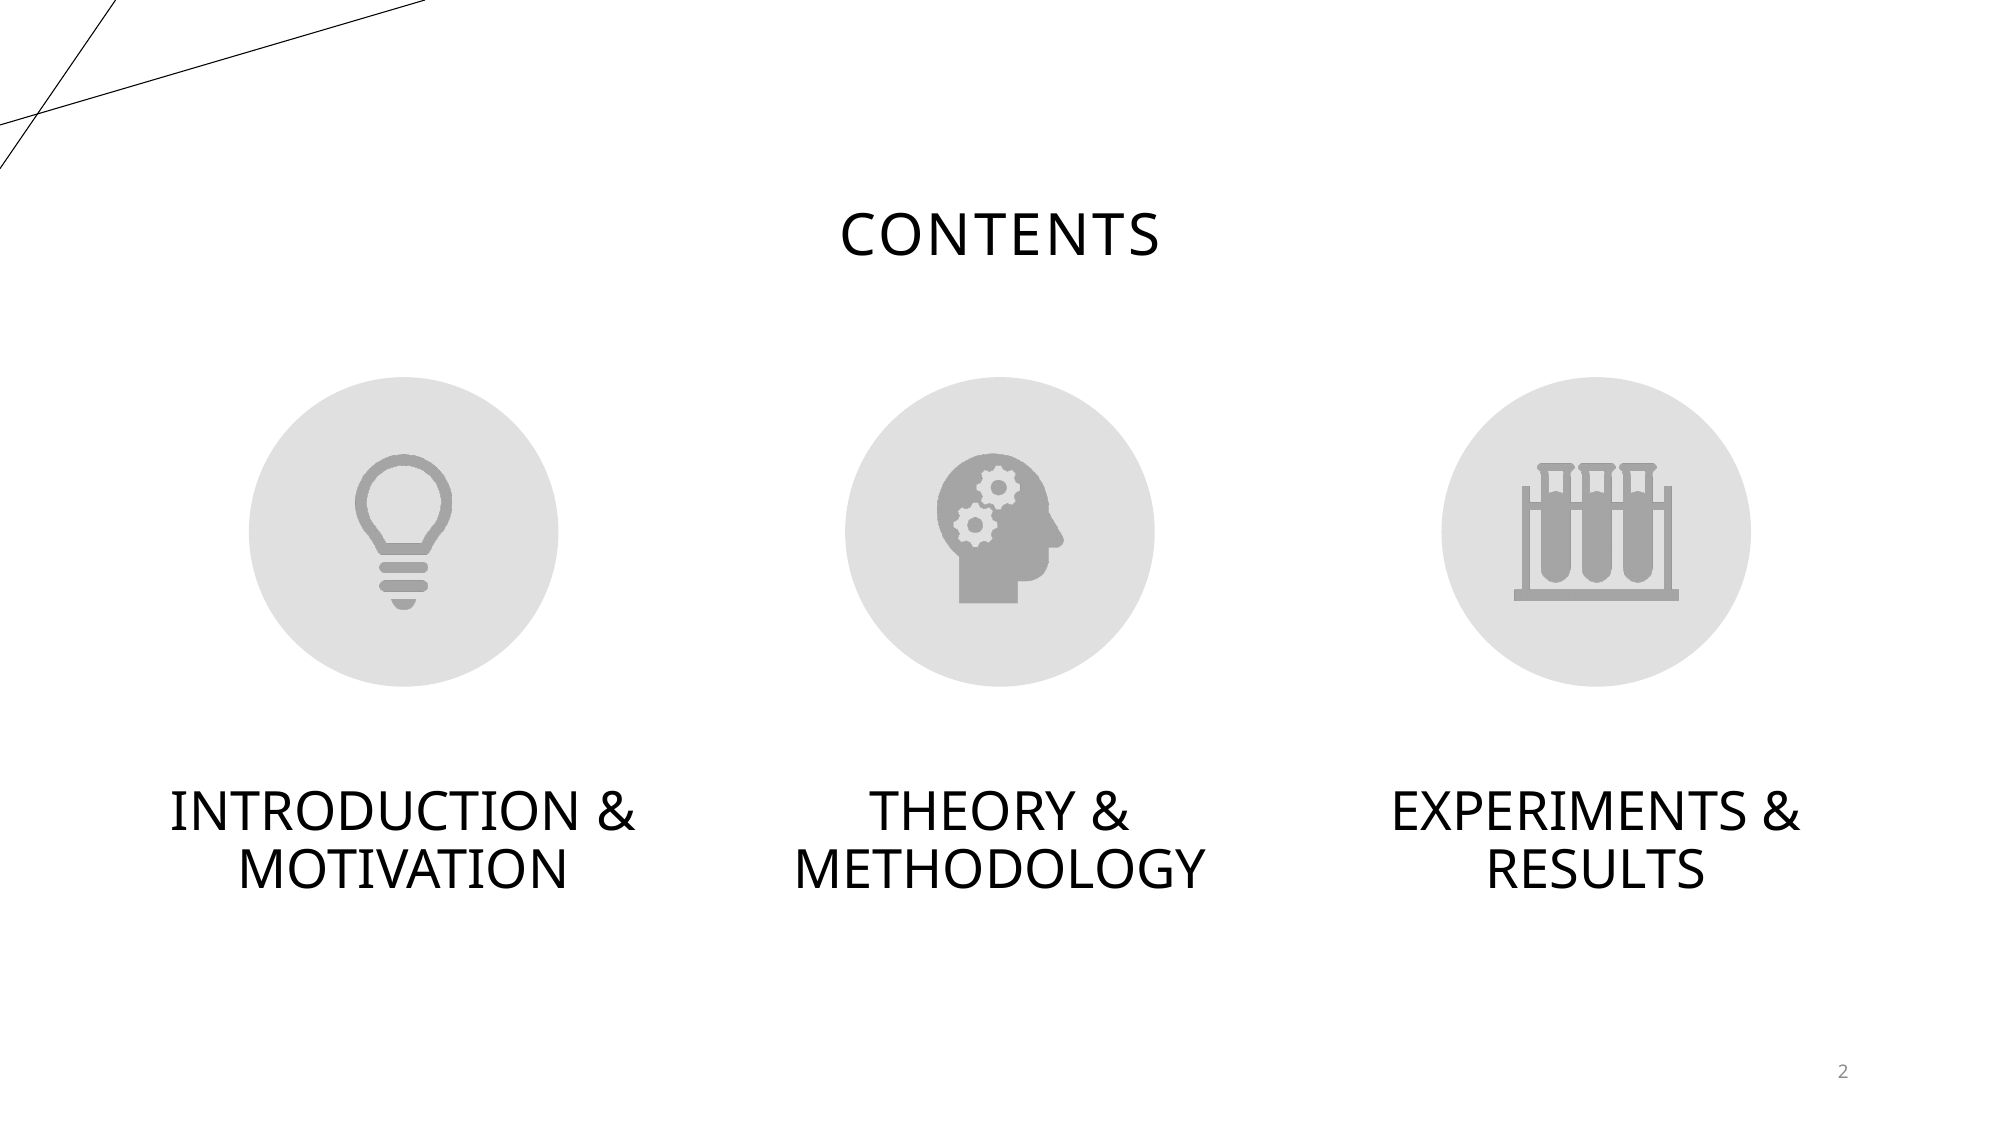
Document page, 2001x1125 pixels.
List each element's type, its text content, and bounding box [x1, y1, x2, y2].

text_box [137, 346, 1863, 933]
slide_number 2 [1701, 1042, 1864, 1103]
title Contents [137, 57, 1863, 276]
